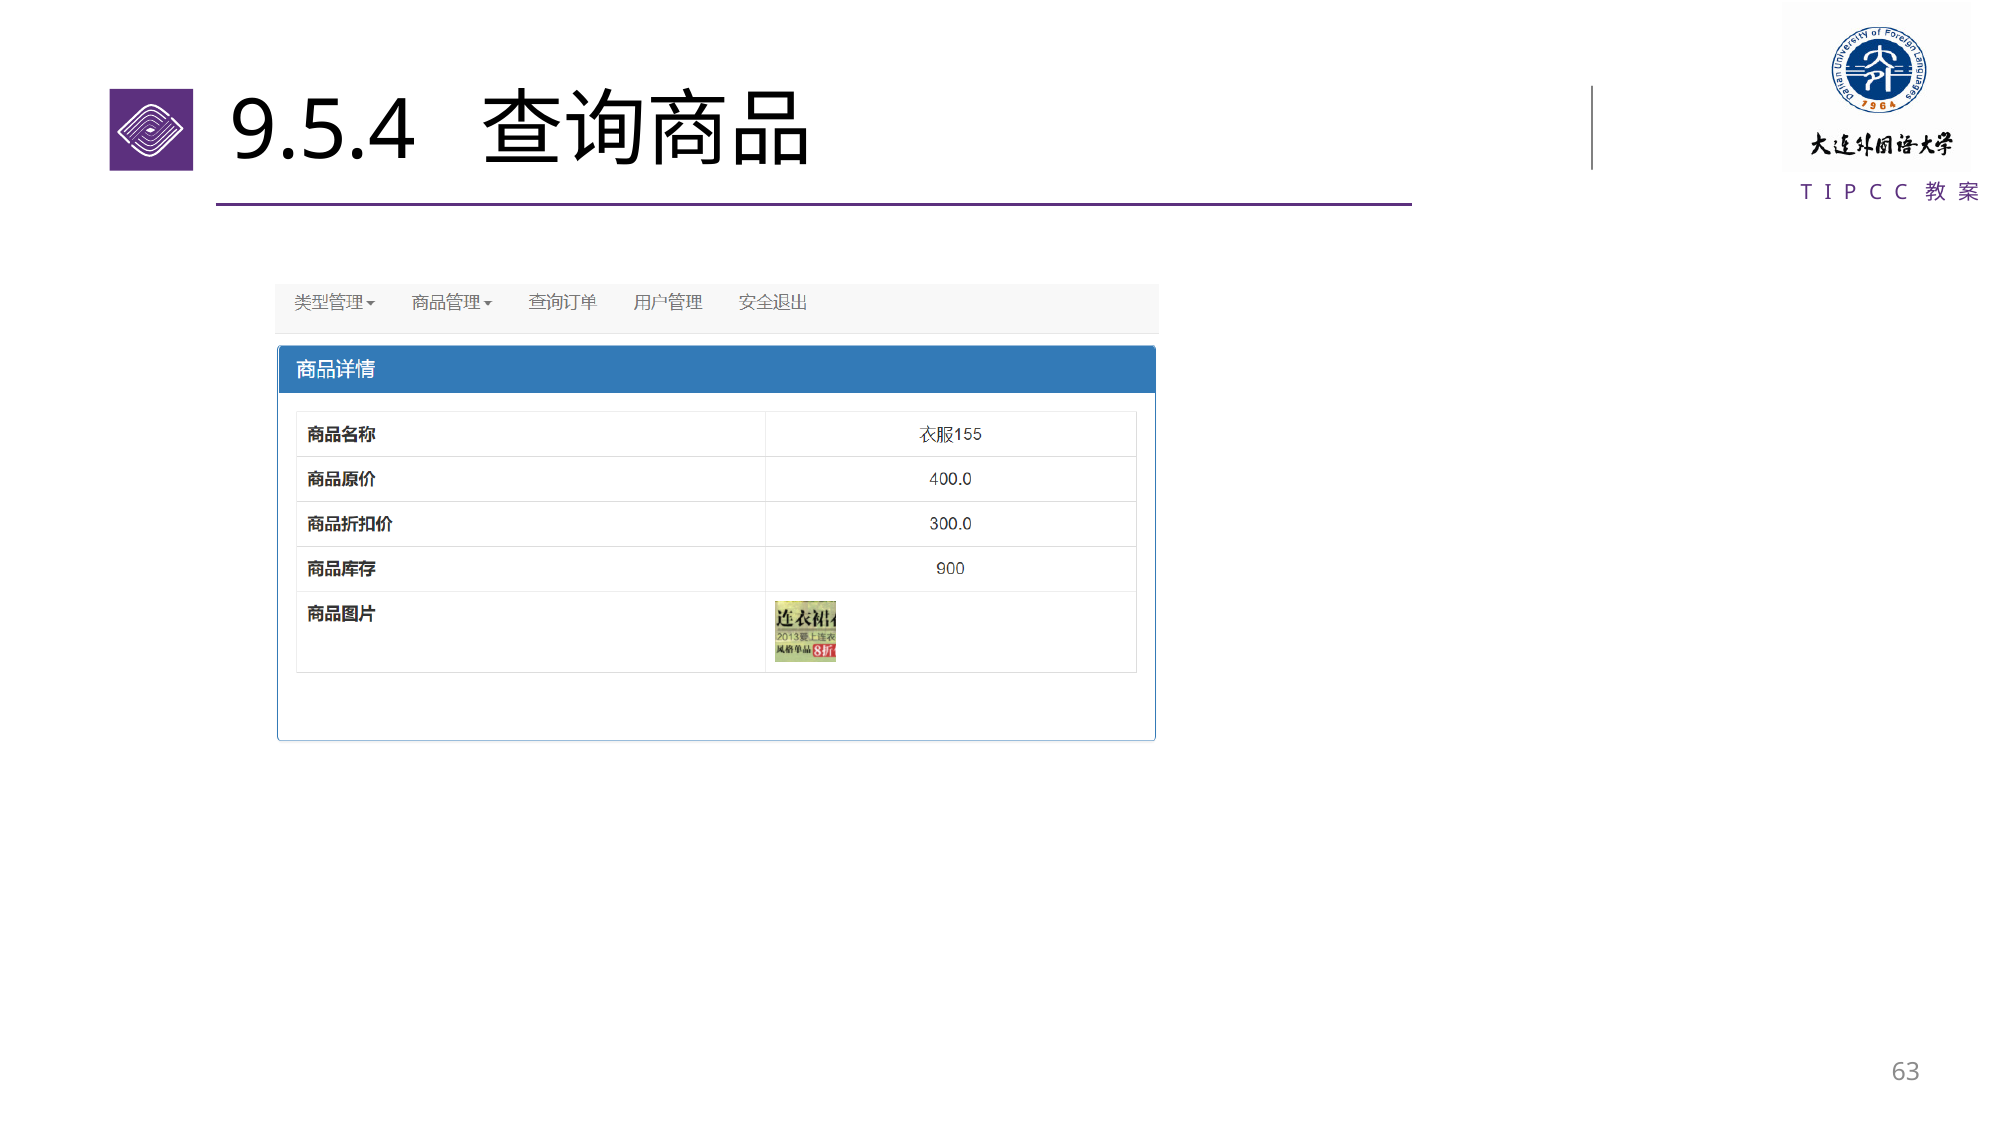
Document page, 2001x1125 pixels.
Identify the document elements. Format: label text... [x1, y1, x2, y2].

picture [275, 284, 1159, 745]
picture [1782, 2, 1971, 172]
title 9.5.4 查询商品 [214, 59, 1564, 205]
slide_number 62 [1485, 1042, 1936, 1103]
